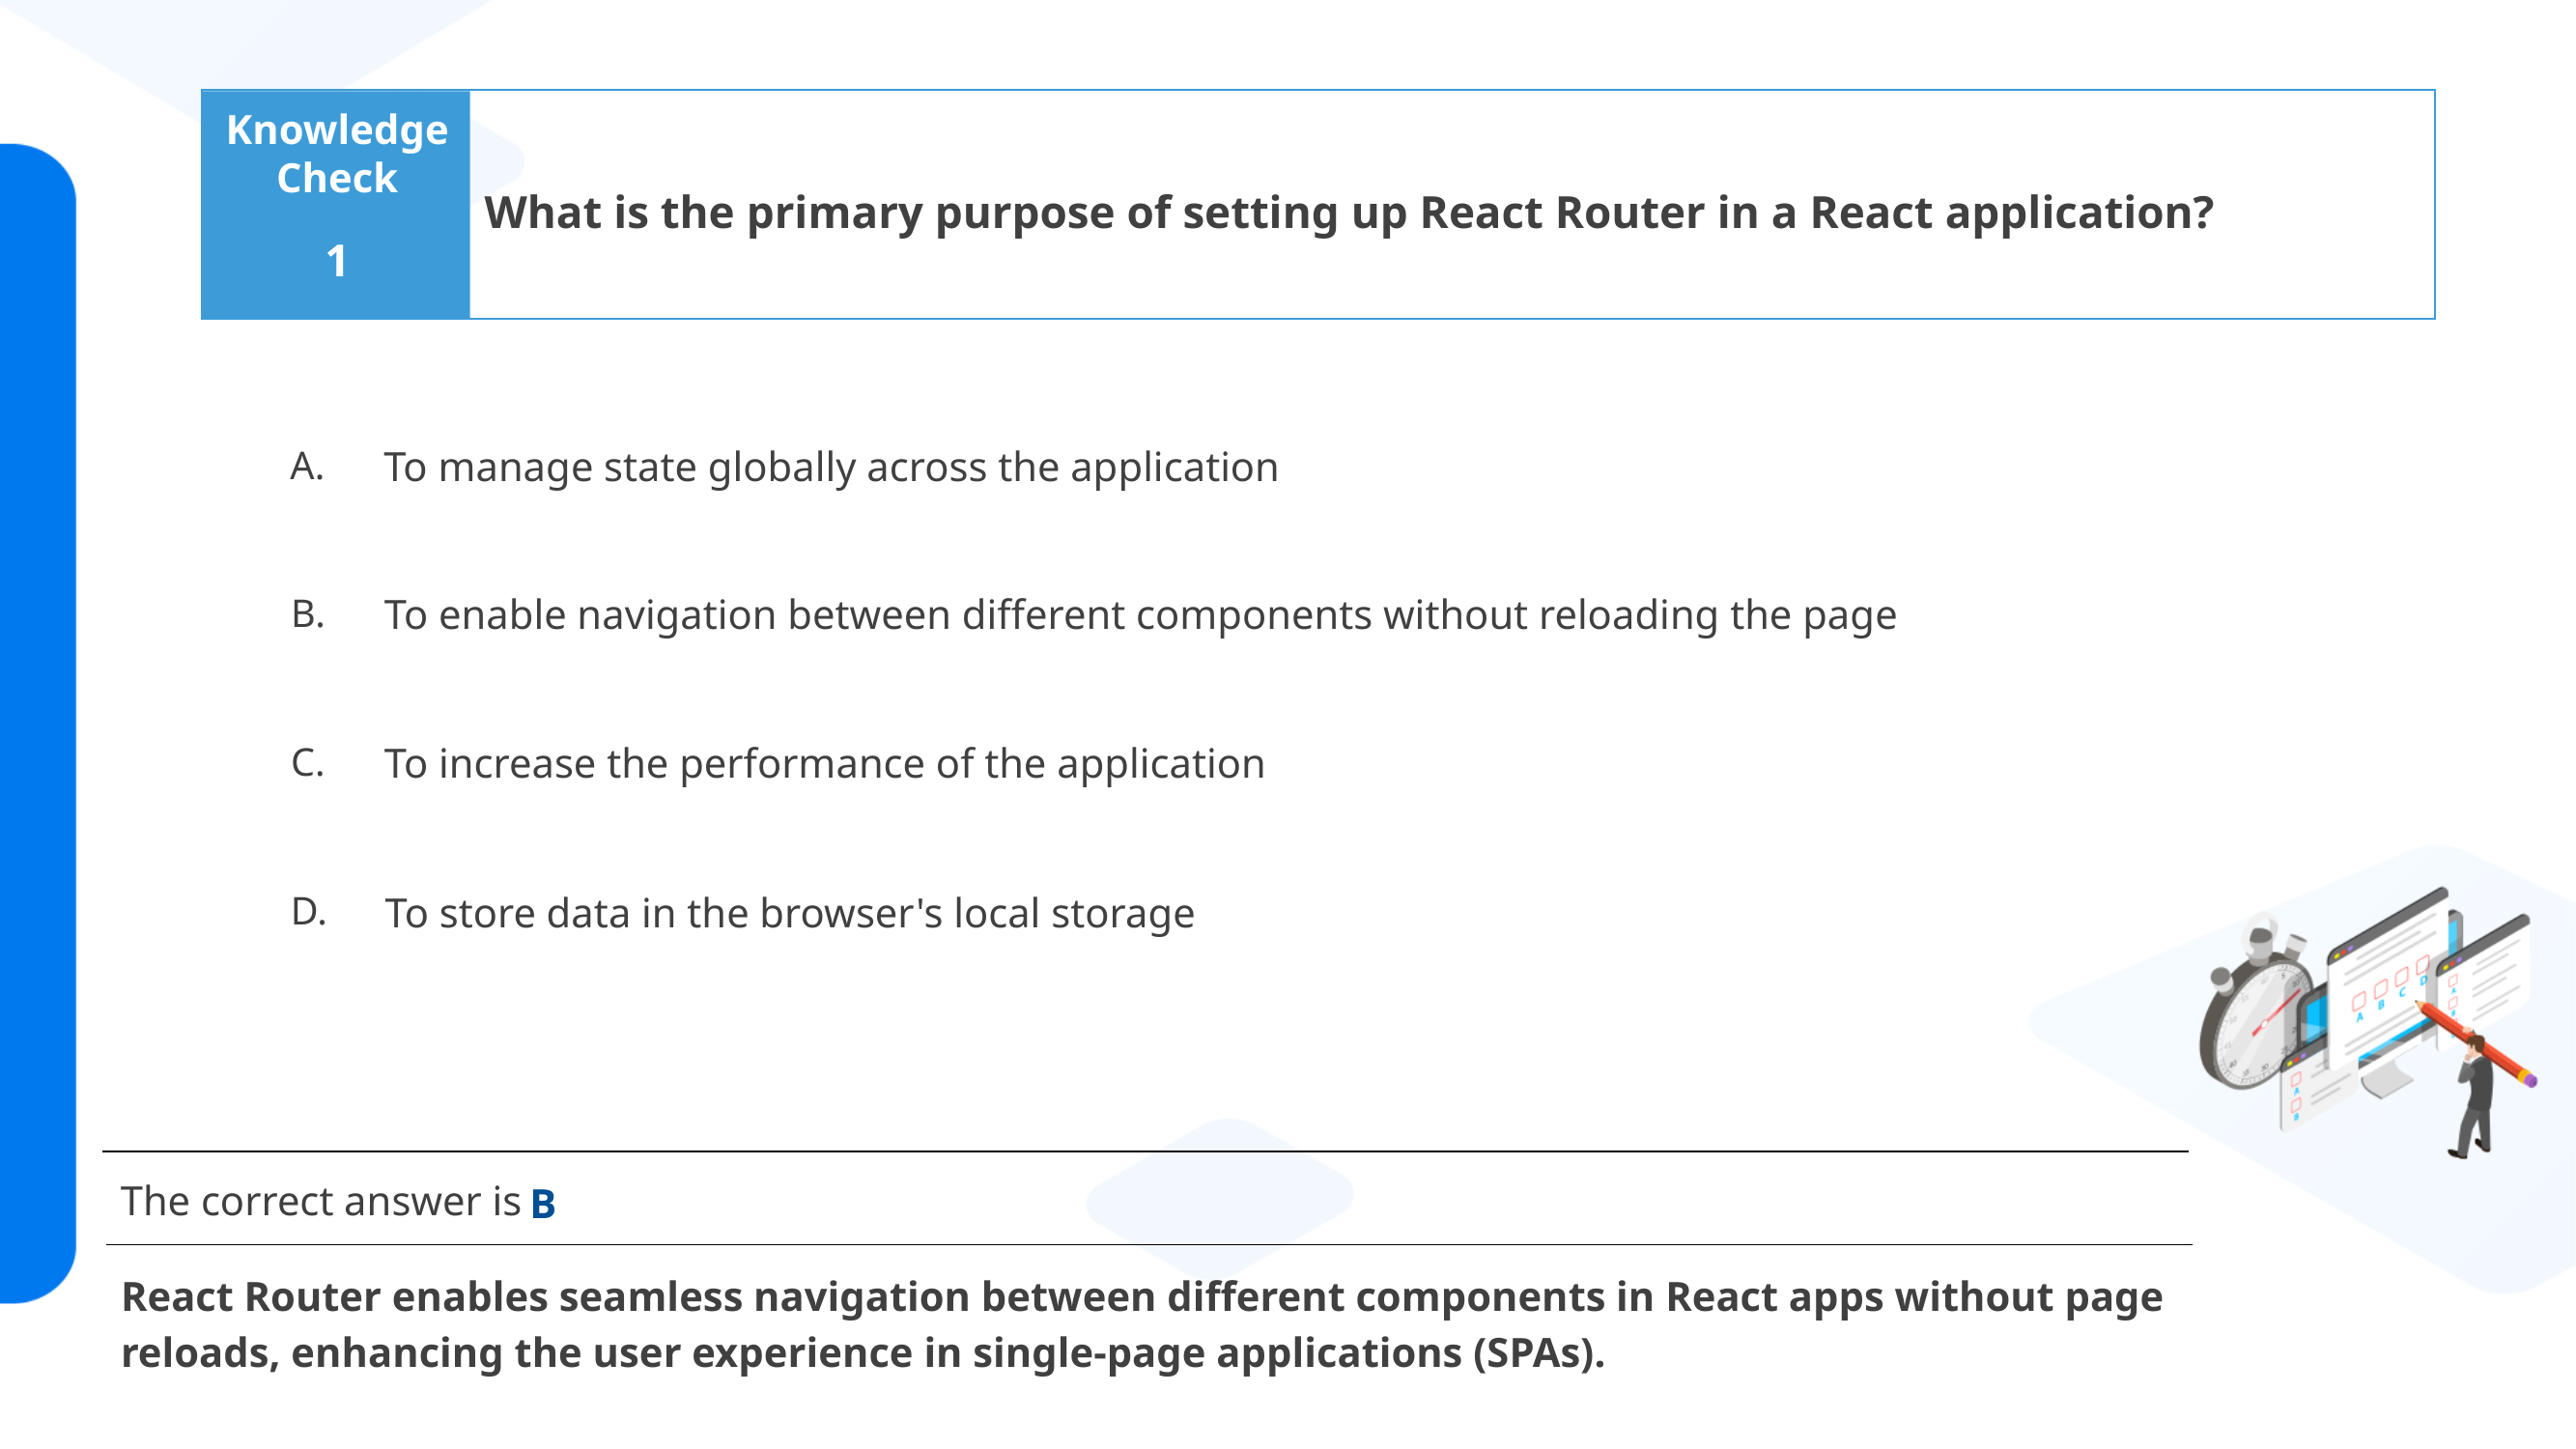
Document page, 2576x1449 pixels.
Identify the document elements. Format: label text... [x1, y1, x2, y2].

list To increase the performance of the application [369, 724, 2153, 857]
list 1 [247, 188, 428, 321]
picture [0, 0, 2576, 1449]
list To store data in the browser's local storage [370, 873, 2154, 1007]
list React Router enables seamless navigation between different components in React apps without page reloads, enhancing the user experience in single-page applications (SPAs). [105, 1257, 2182, 1417]
list To manage state globally across the application [369, 427, 2152, 560]
list To enable navigation between different components without reloading the page [369, 575, 2153, 708]
list B [515, 1152, 1915, 1246]
list What is the primary purpose of setting up React Router in a React application? [469, 92, 2436, 322]
